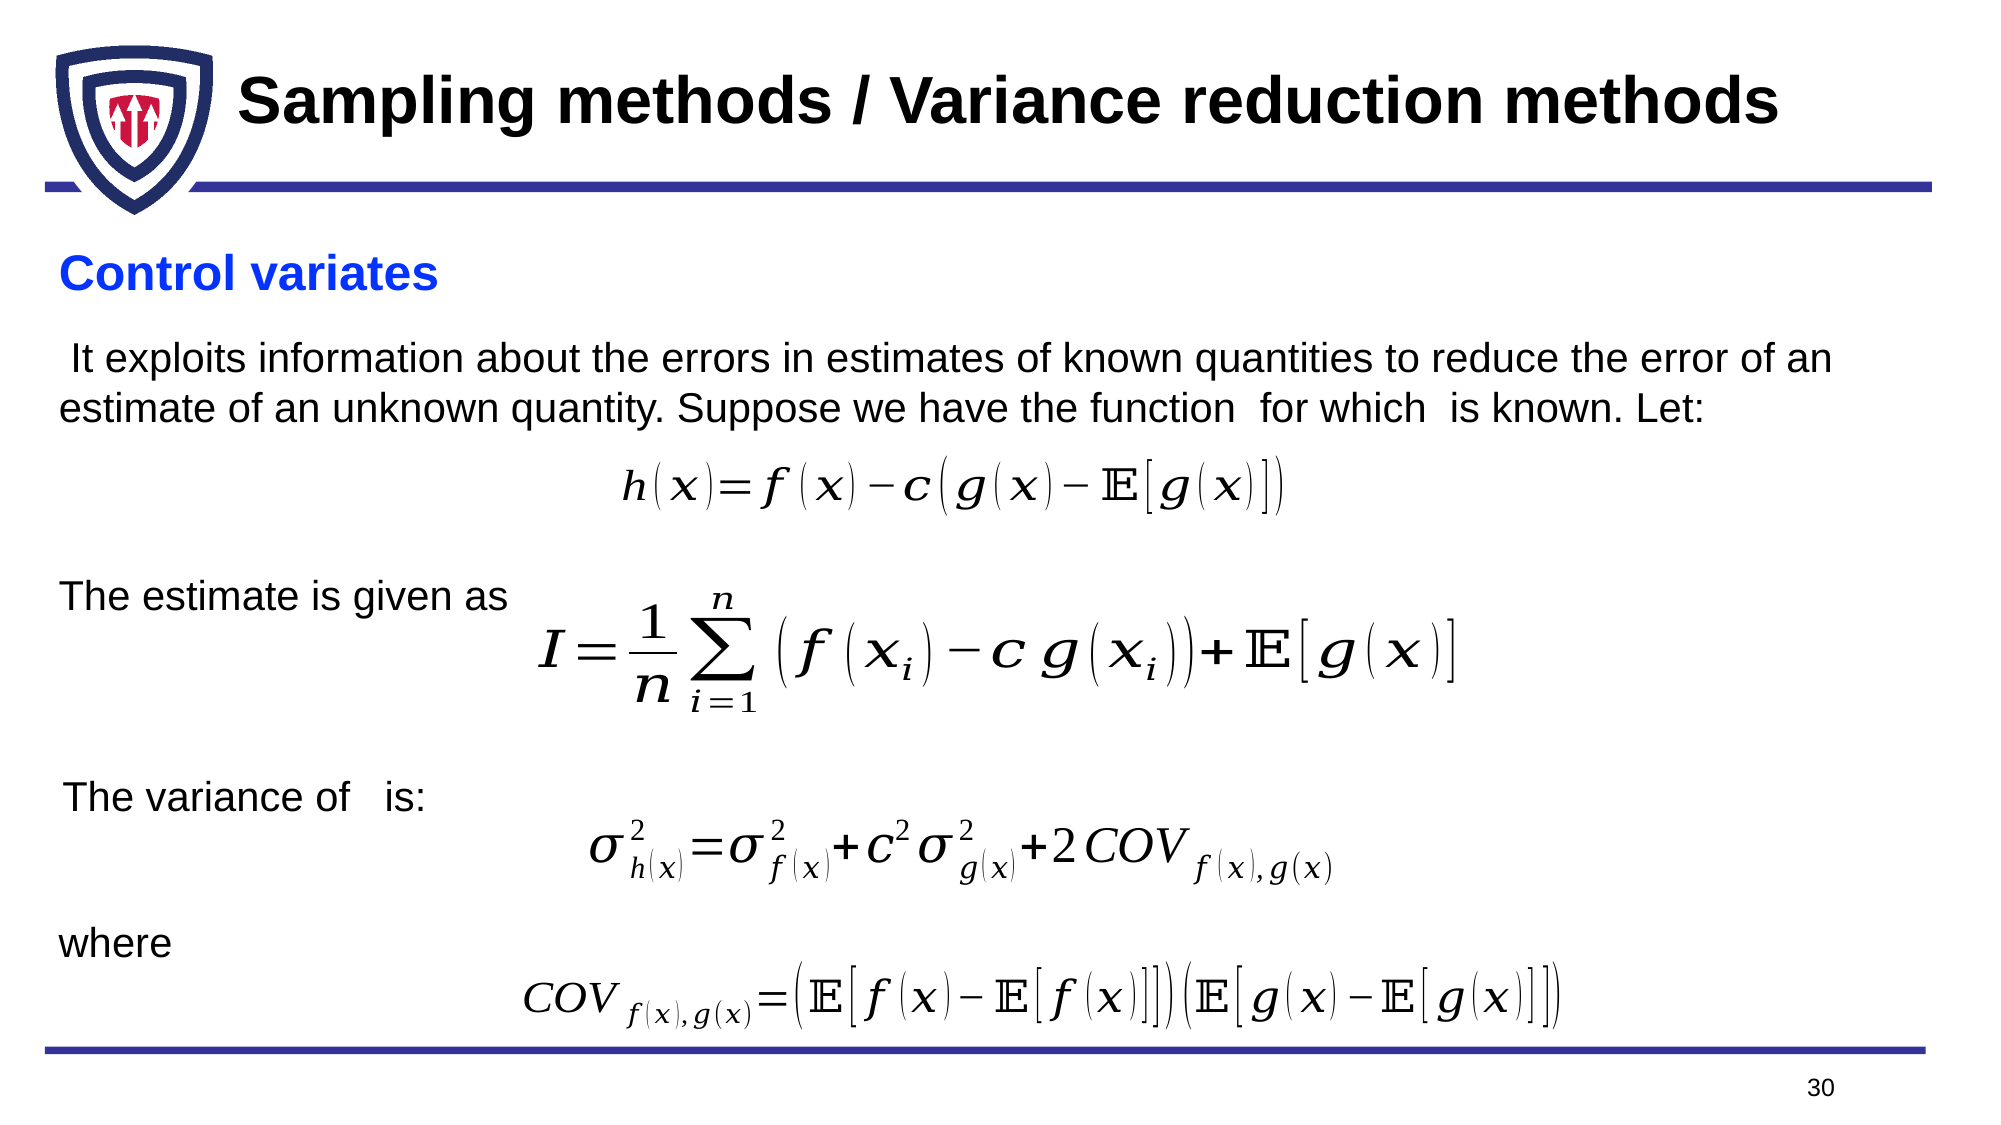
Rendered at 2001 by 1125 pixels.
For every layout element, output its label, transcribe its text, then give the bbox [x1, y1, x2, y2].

slide_number 30 [1762, 1064, 1850, 1118]
title Sampling methods / Variance reduction methods [222, 28, 1949, 166]
text_box Control variates [43, 233, 1863, 309]
text_box where [43, 908, 1949, 974]
picture [27, 17, 251, 241]
text_box The estimate is given as [43, 561, 1949, 627]
